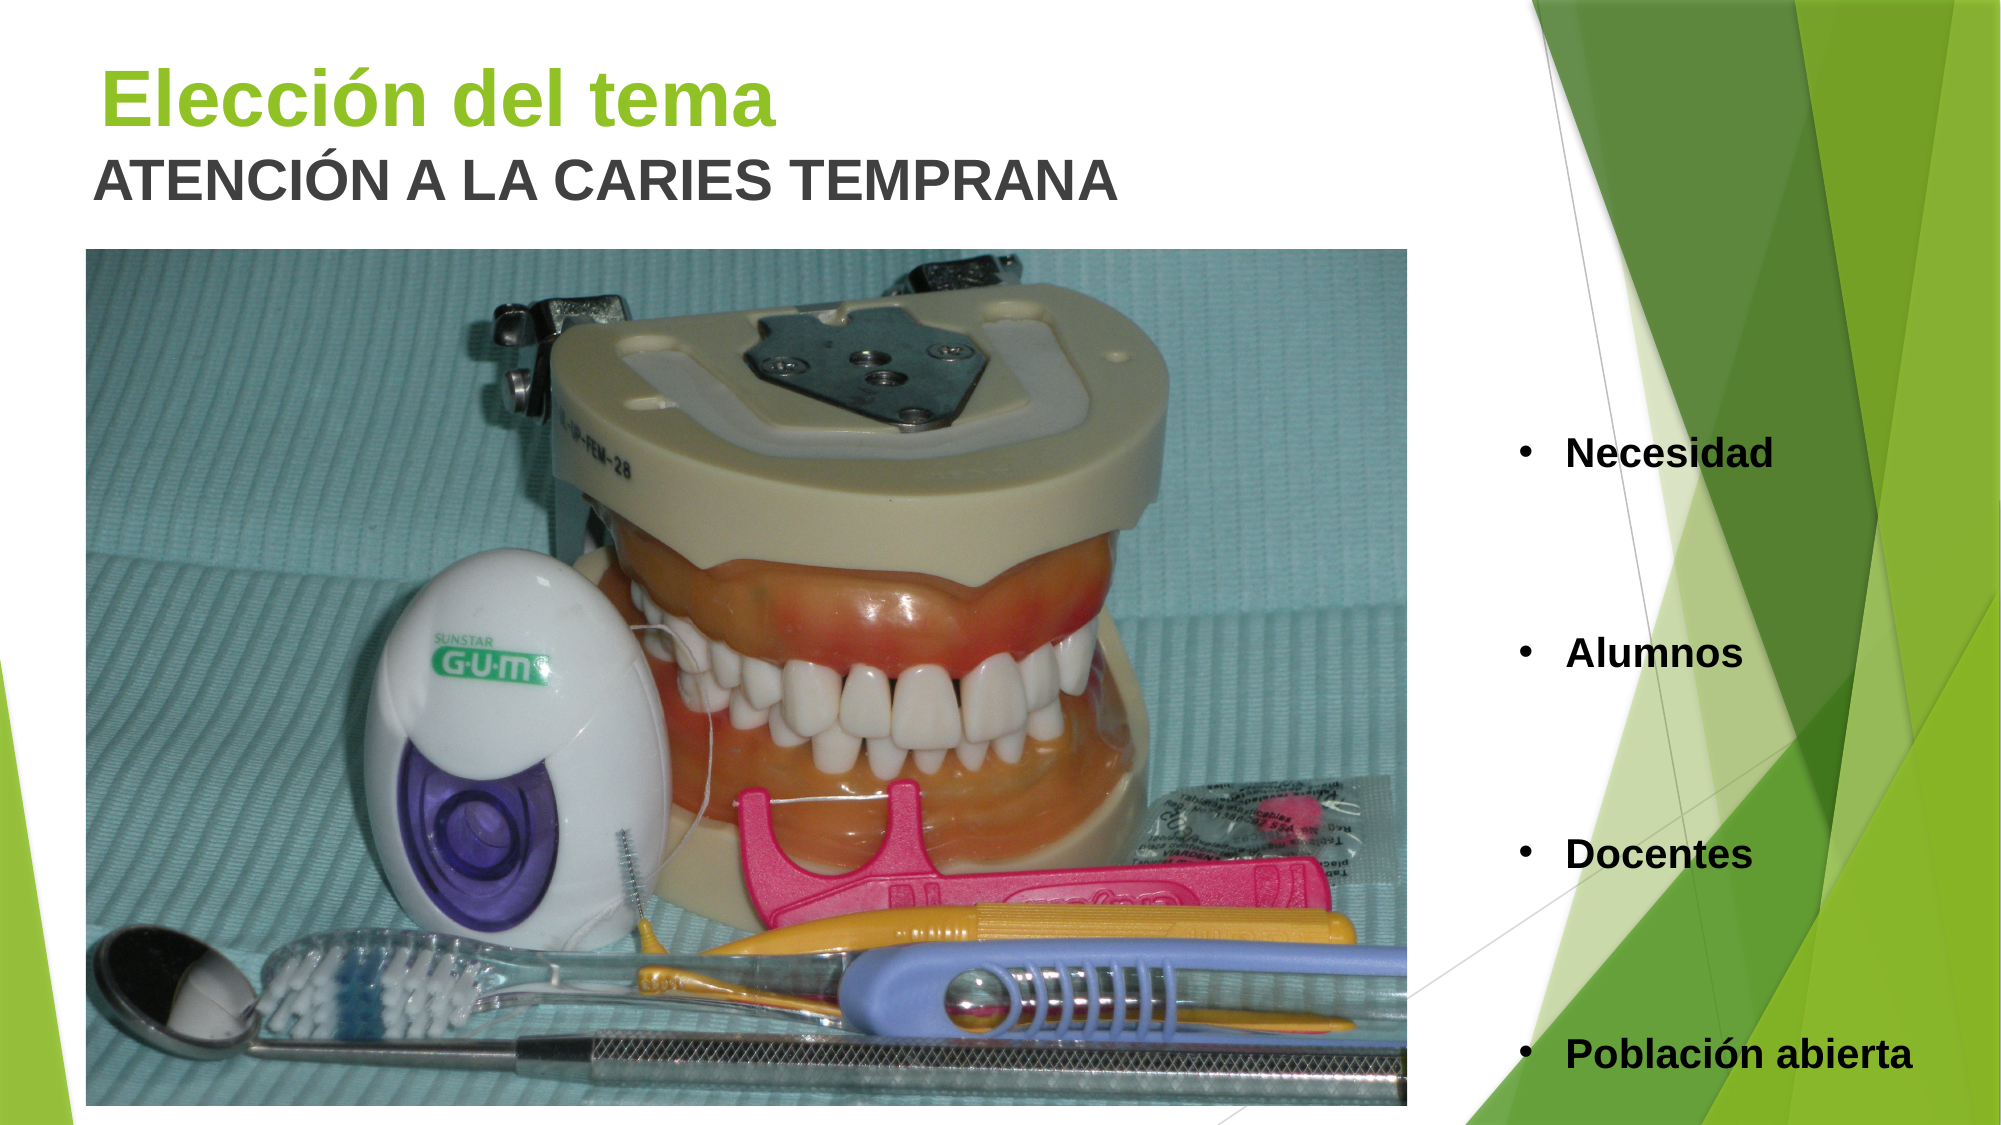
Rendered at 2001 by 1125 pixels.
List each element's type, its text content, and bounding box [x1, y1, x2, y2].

list ATENCIÓN A LA CARIES TEMPRANA [29, 134, 1183, 250]
picture [85, 249, 1408, 1106]
text_box Necesidad Alumnos Docentes Población abierta [1503, 418, 1929, 1084]
title Elección del tema [85, 38, 904, 134]
